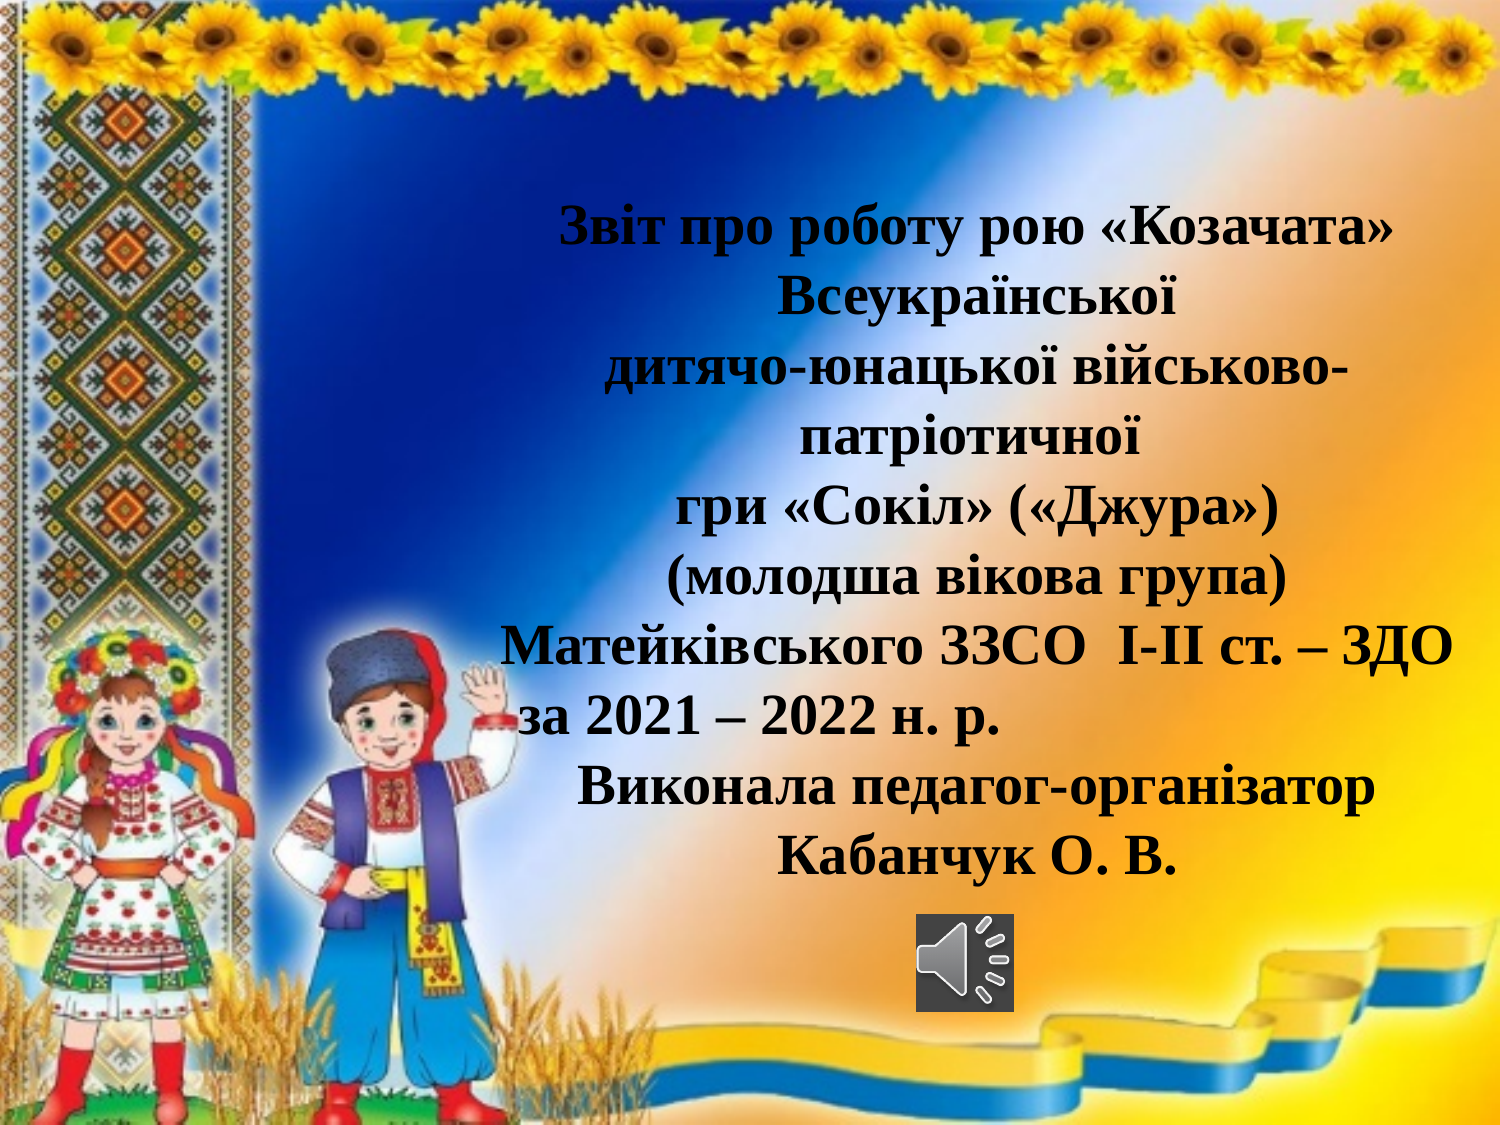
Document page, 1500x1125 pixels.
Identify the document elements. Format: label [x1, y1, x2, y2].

list [0, 0, 1500, 1125]
picture [915, 912, 1016, 1014]
